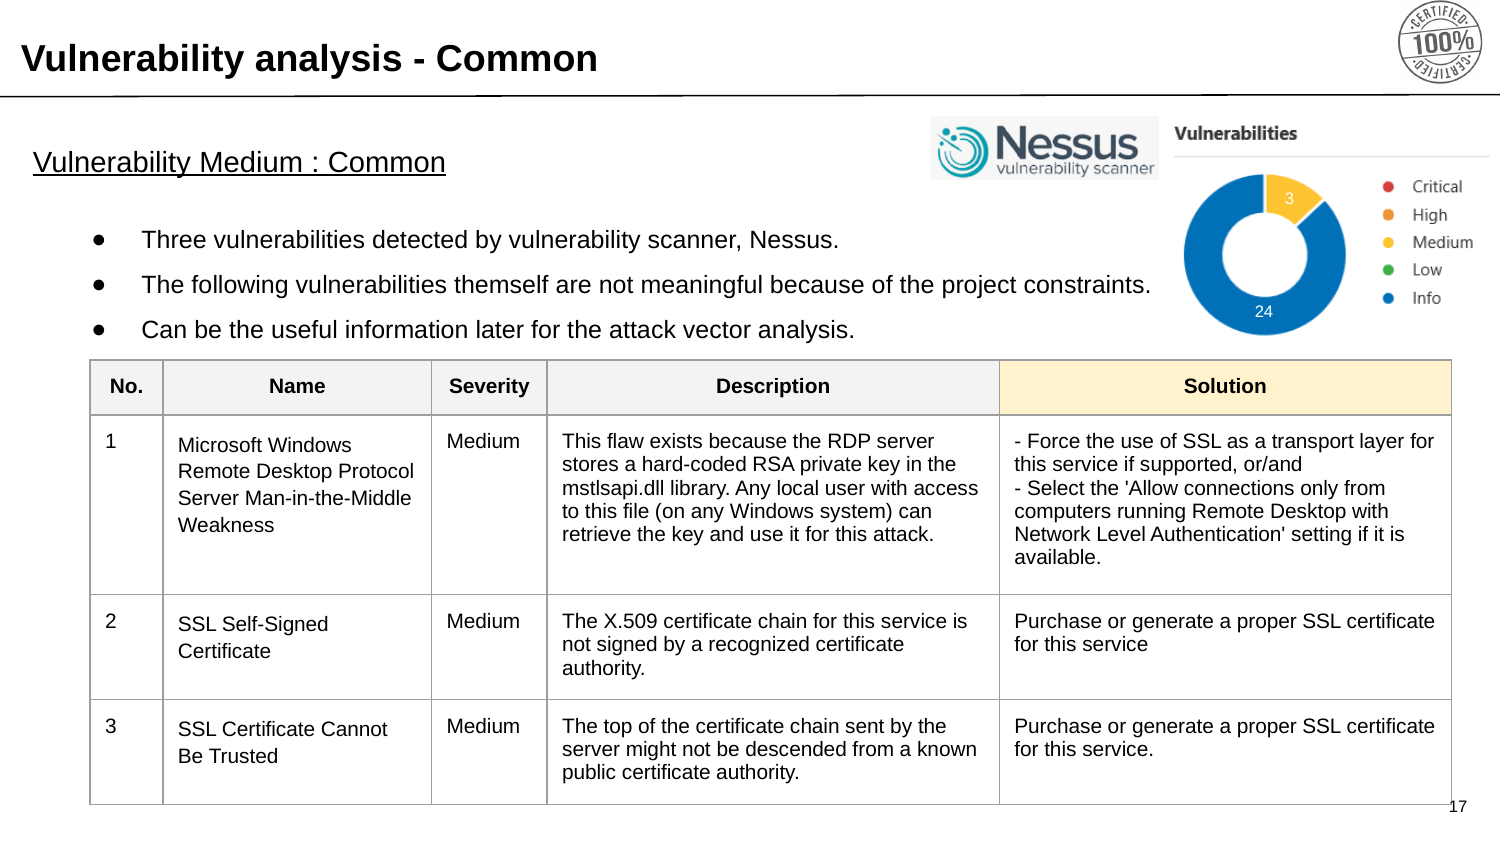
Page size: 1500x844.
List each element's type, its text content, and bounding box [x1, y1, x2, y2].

table_cell Purchase or generate a proper SSL certificate for this service [1000, 595, 1451, 699]
table_header Description [548, 361, 999, 414]
table_cell Medium [432, 700, 546, 804]
table_cell Medium [432, 595, 546, 699]
table_cell 2 [91, 595, 162, 699]
text_box Vulnerability analysis - Common [9, 27, 922, 85]
table_cell SSL Certificate Cannot Be Trusted [164, 700, 431, 804]
table_cell The top of the certificate chain sent by the server might not be descended from a known public certificate authority. [548, 700, 999, 804]
text_box Vulnerability Medium : Common [17, 128, 718, 194]
table_cell Purchase or generate a proper SSL certificate for this service. [1000, 700, 1451, 804]
table_cell 3 [91, 700, 162, 804]
table_header No. [91, 361, 162, 414]
text_box Three vulnerabilities detected by vulnerability scanner, Nessus. The following vulnerabilities themself are not meaningful because of the project constraints. Can be the useful information later for the attack vector analysis. [51, 194, 1475, 359]
text_box 17 [1432, 786, 1483, 827]
table_header Solution [1000, 361, 1451, 414]
table_cell 1 [91, 416, 162, 594]
picture [931, 116, 1159, 180]
table_cell SSL Self-Signed Certificate [164, 595, 431, 699]
table_cell Medium [432, 416, 546, 594]
table_cell Microsoft Windows Remote Desktop Protocol Server Man-in-the-Middle Weakness [164, 416, 431, 594]
table_header Severity [432, 361, 546, 414]
picture [1397, 0, 1483, 85]
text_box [1161, 122, 1490, 342]
table_cell The X.509 certificate chain for this service is not signed by a recognized certificate authority. [548, 595, 999, 699]
table_header Name [164, 361, 431, 414]
table_cell - Force the use of SSL as a transport layer for this service if supported, or/and - Select the 'Allow connections only from computers running Remote Desktop with Network Level Authentication' setting if it is available. [1000, 416, 1451, 594]
table_cell This flaw exists because the RDP server stores a hard-coded RSA private key in the mstlsapi.dll library. Any local user with access to this file (on any Windows system) can retrieve the key and use it for this attack. [548, 416, 999, 594]
